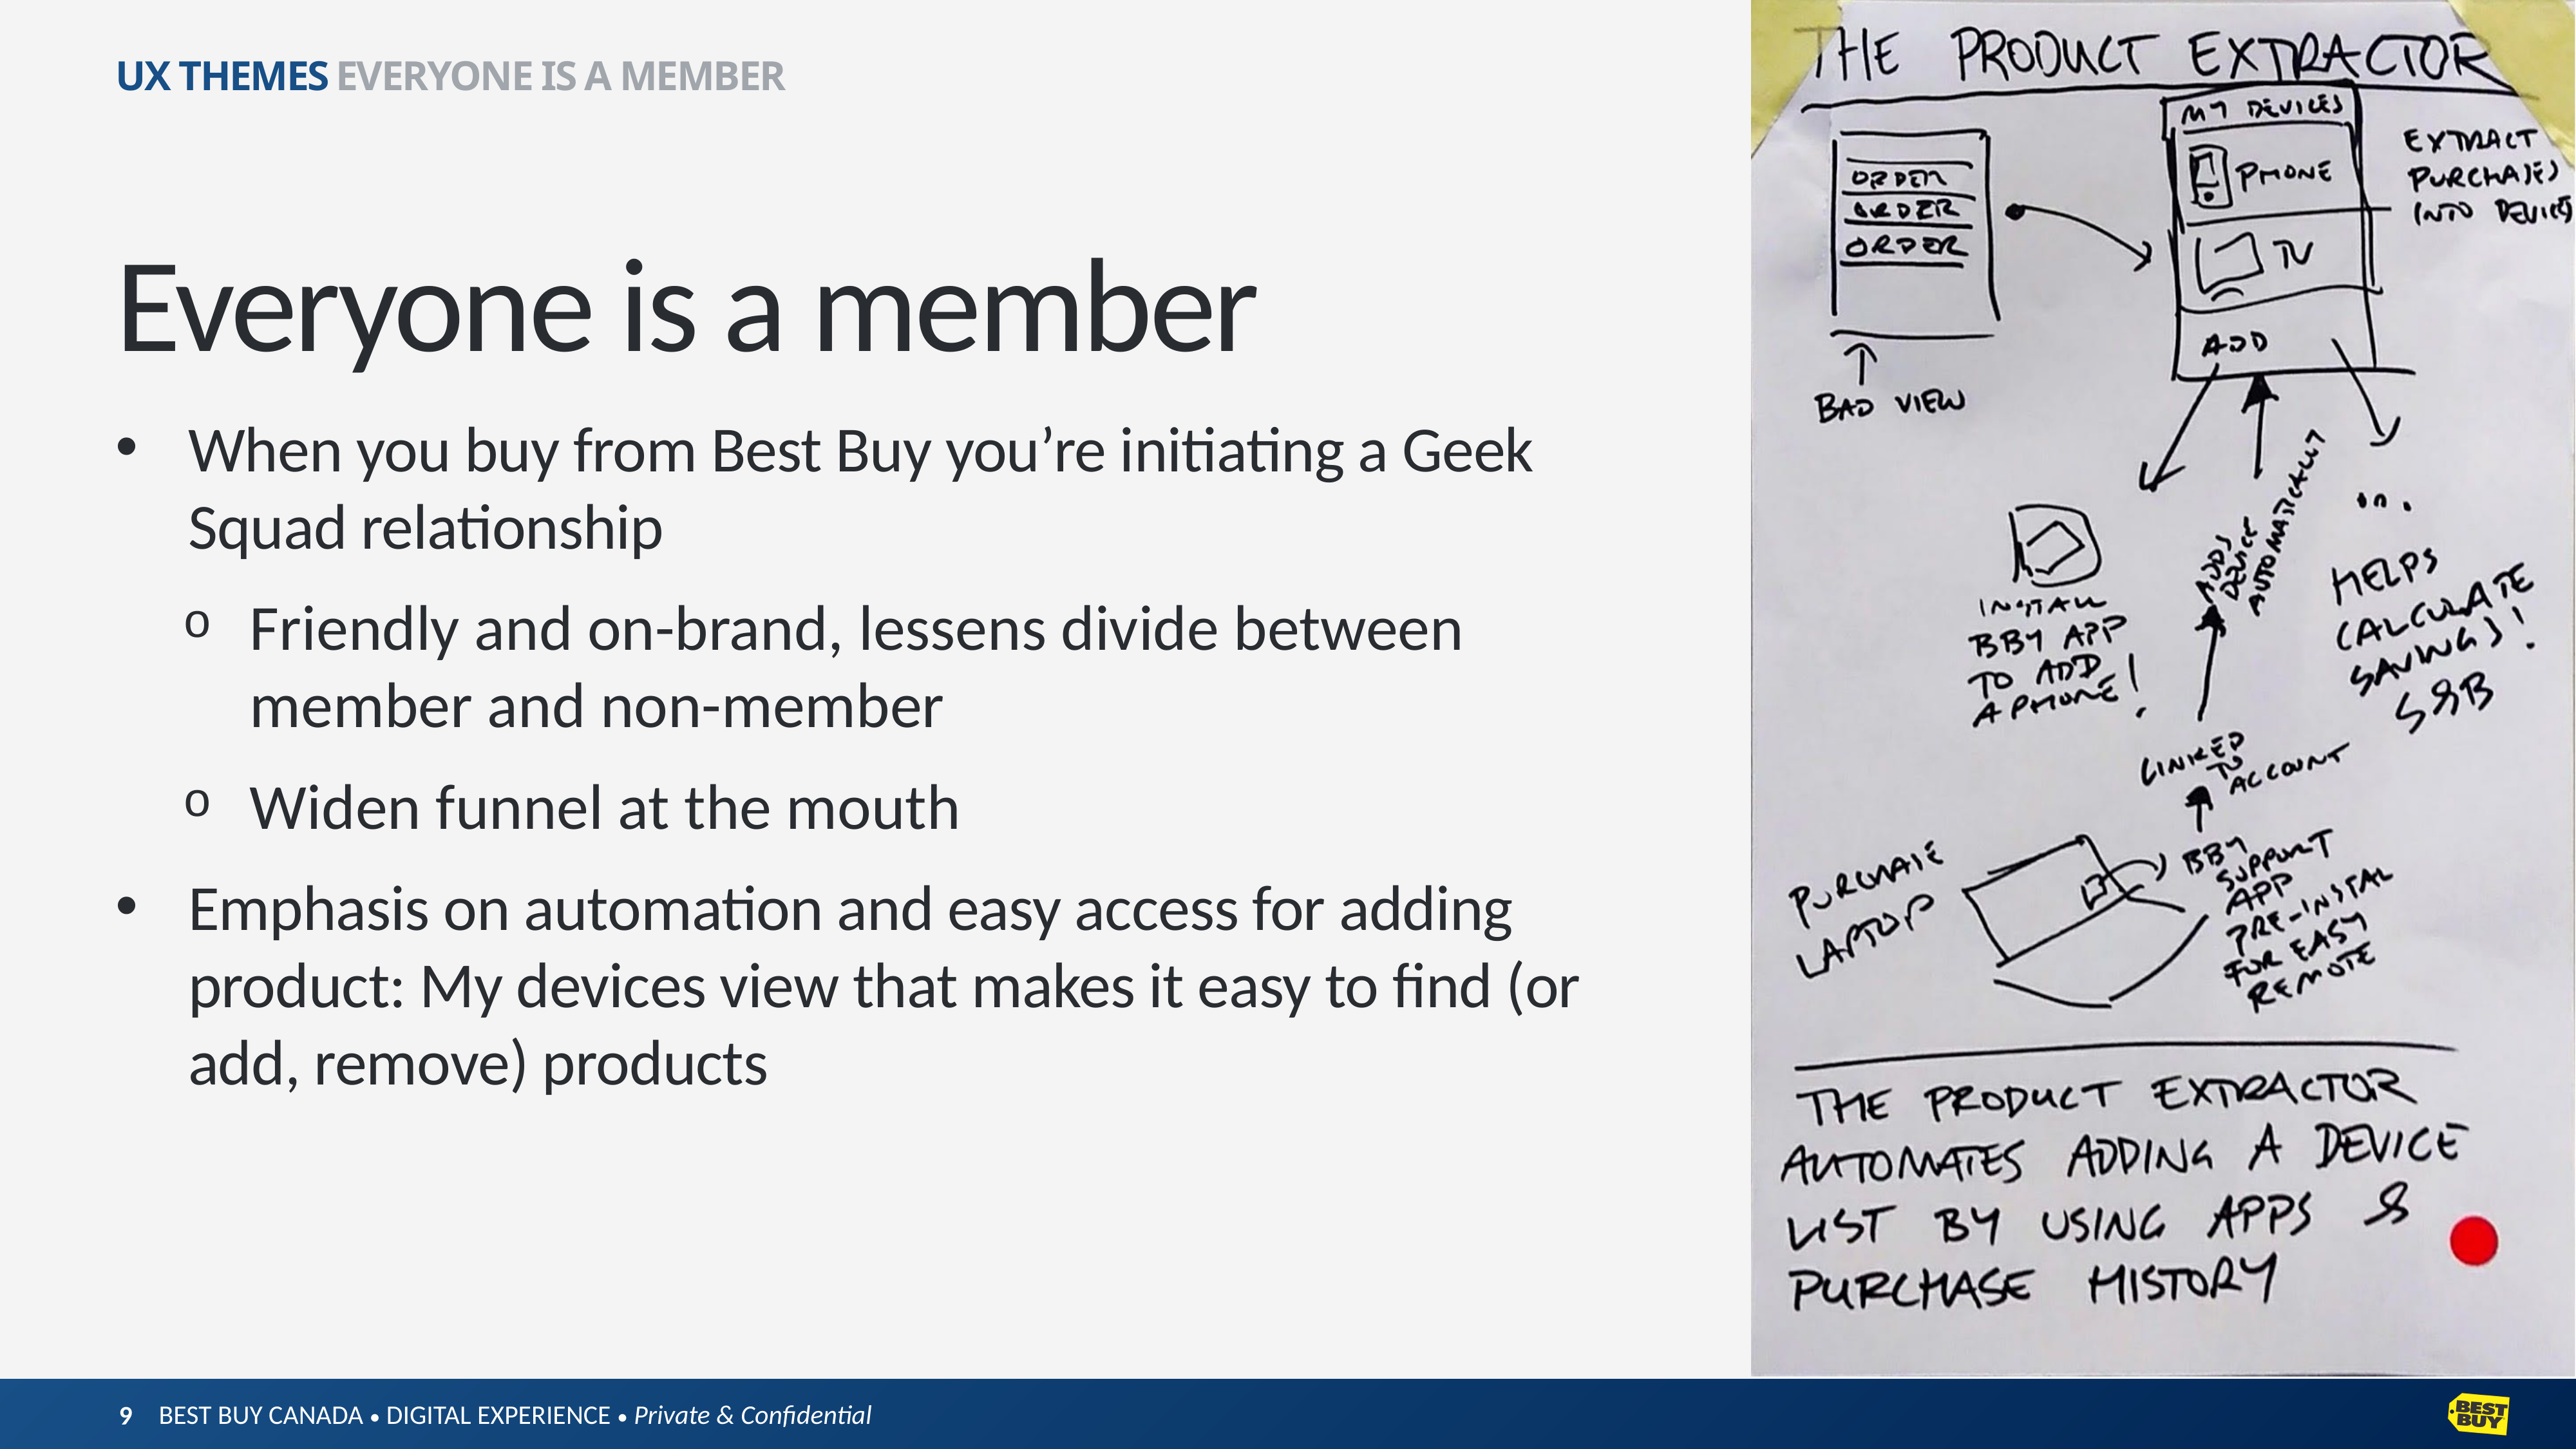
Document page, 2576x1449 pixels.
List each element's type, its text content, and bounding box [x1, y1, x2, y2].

slide_number 9 [106, 1392, 146, 1436]
picture [1751, 0, 2576, 1378]
list EVERYONE IS A MEMBER [326, 45, 894, 105]
list When you buy from Best Buy you’re initiating a Geek Squad relationship Friendly and on-brand, lessens divide between member and non-member Widen funnel at the mouth Emphasis on automation and easy access for adding product: My devices view that makes it easy to find (or add, remove) products [106, 402, 1672, 1276]
list UX THEMES [106, 45, 326, 105]
picture [2447, 1392, 2510, 1436]
list Everyone is a member [106, 213, 1748, 402]
